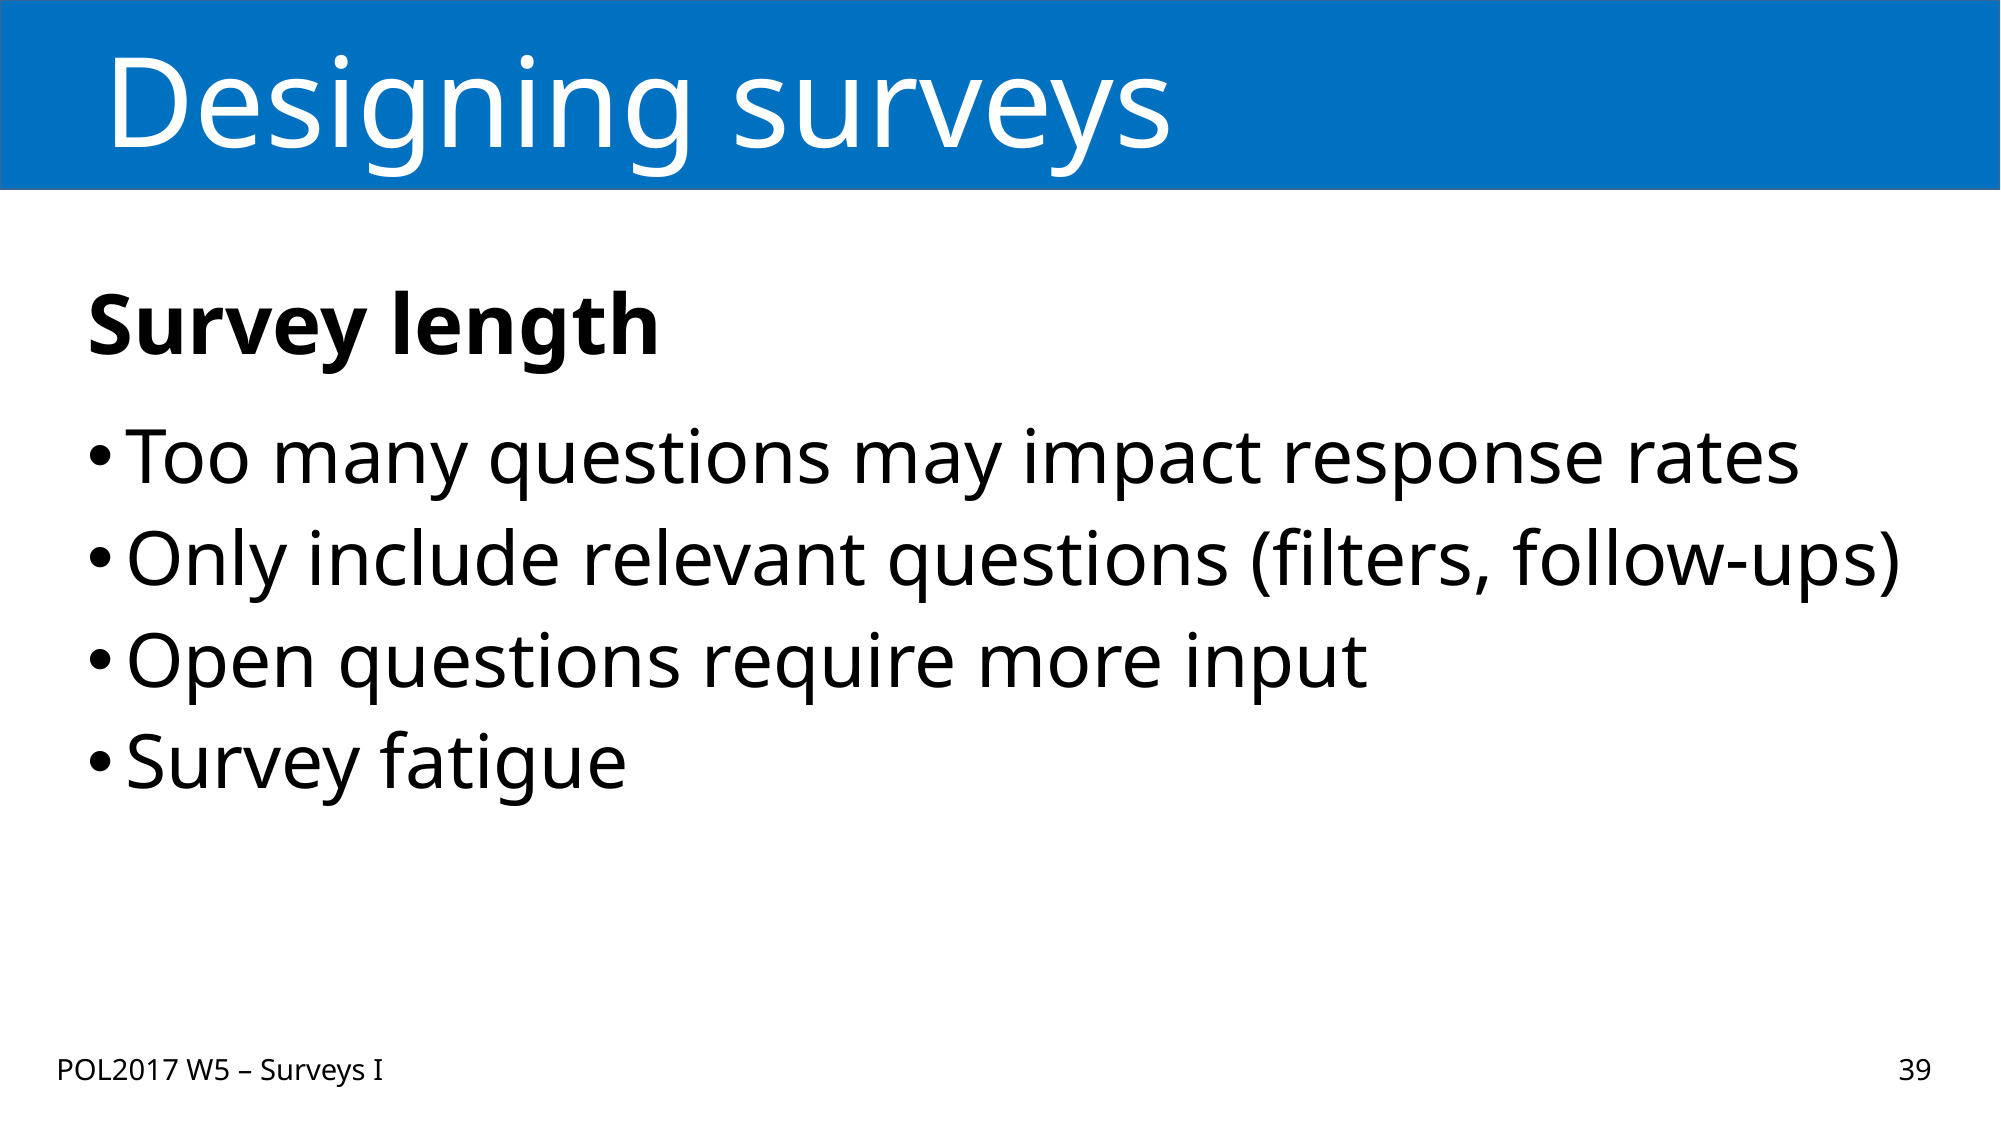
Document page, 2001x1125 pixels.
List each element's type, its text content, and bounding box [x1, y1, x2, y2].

text_box Survey length [72, 275, 848, 530]
list Too many questions may impact response rates Only include relevant questions (filters, follow-ups) Open questions require more input Survey fatigue [72, 411, 2000, 1125]
slide_number 39 [1524, 1043, 1947, 1104]
title Designing surveys [88, 31, 1912, 182]
footer POL2017 W5 – Surveys I [41, 1043, 675, 1104]
